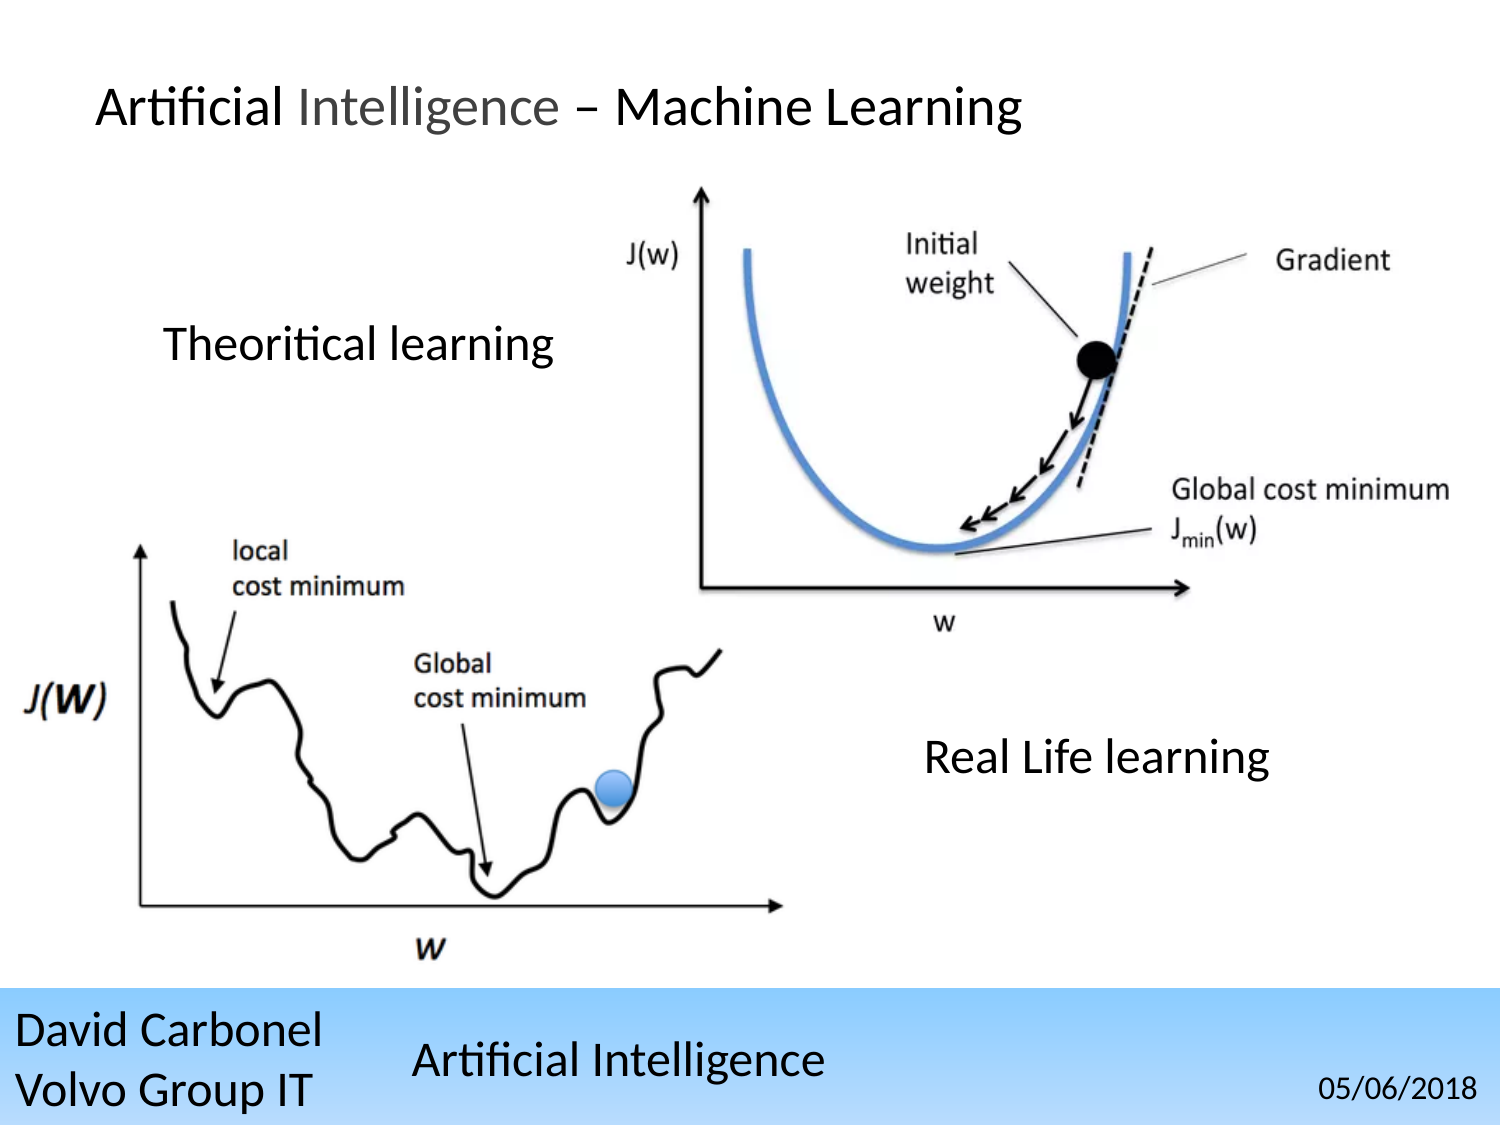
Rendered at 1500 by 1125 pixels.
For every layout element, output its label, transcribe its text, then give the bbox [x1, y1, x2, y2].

text_box Artificial Intelligence [396, 1018, 842, 1094]
picture [0, 162, 1463, 989]
text_box David Carbonel Volvo Group IT [0, 997, 365, 1124]
text_box 05/06/2018 [1303, 1059, 1493, 1114]
title Artificial Intelligence – Machine Learning [75, 45, 1425, 162]
text_box Theoritical learning [148, 303, 581, 378]
text_box Real Life learning [909, 716, 1297, 792]
text_box [0, 987, 1500, 1125]
